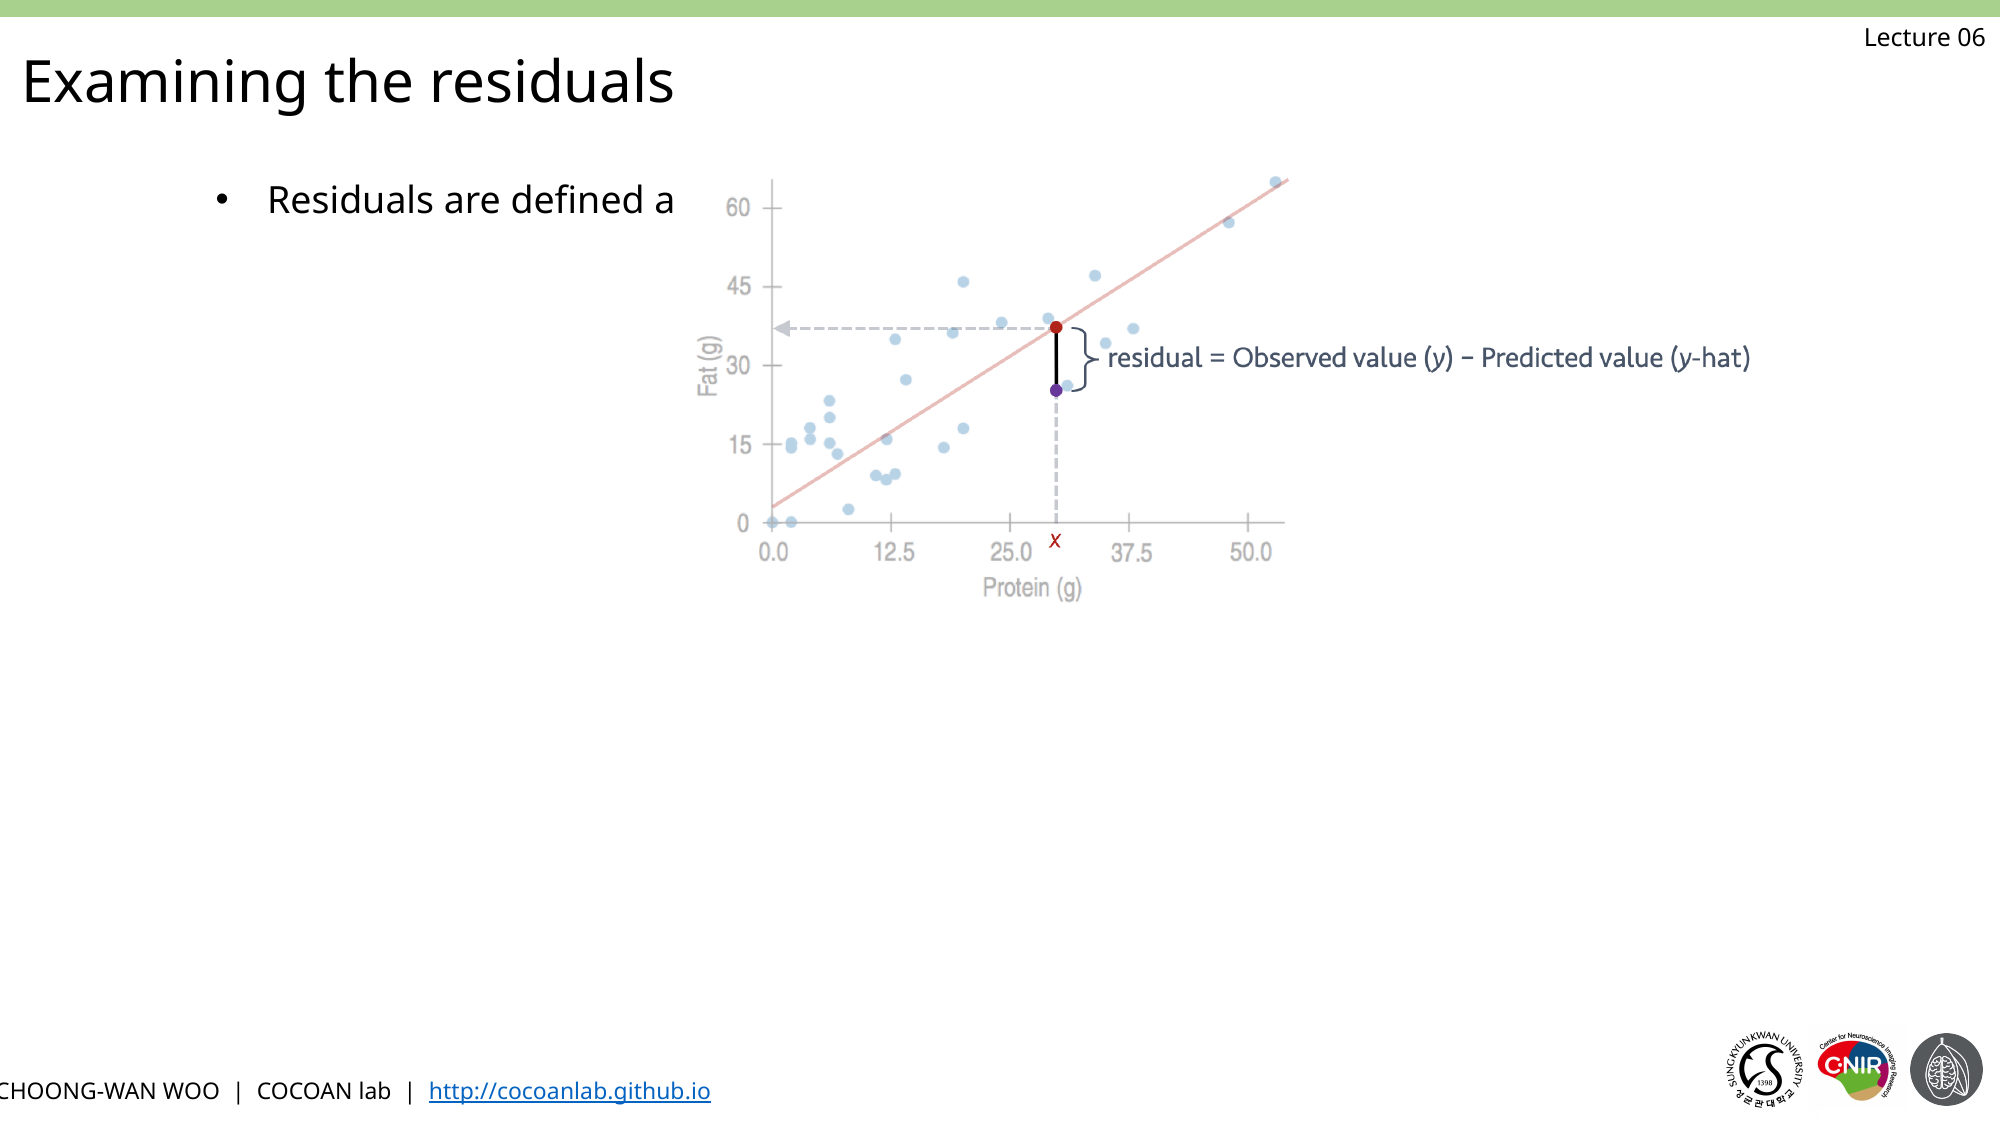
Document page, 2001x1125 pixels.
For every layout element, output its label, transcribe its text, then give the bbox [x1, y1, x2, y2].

text_box Lecture 06 [1623, 13, 2000, 59]
picture [676, 159, 1765, 619]
text_box [0, 0, 2000, 18]
text_box CHOONG-WAN WOO | COCOAN lab | http://cocoanlab.github.io [0, 1069, 727, 1116]
text_box Examining the residuals [6, 36, 691, 122]
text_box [1709, 1014, 1983, 1125]
